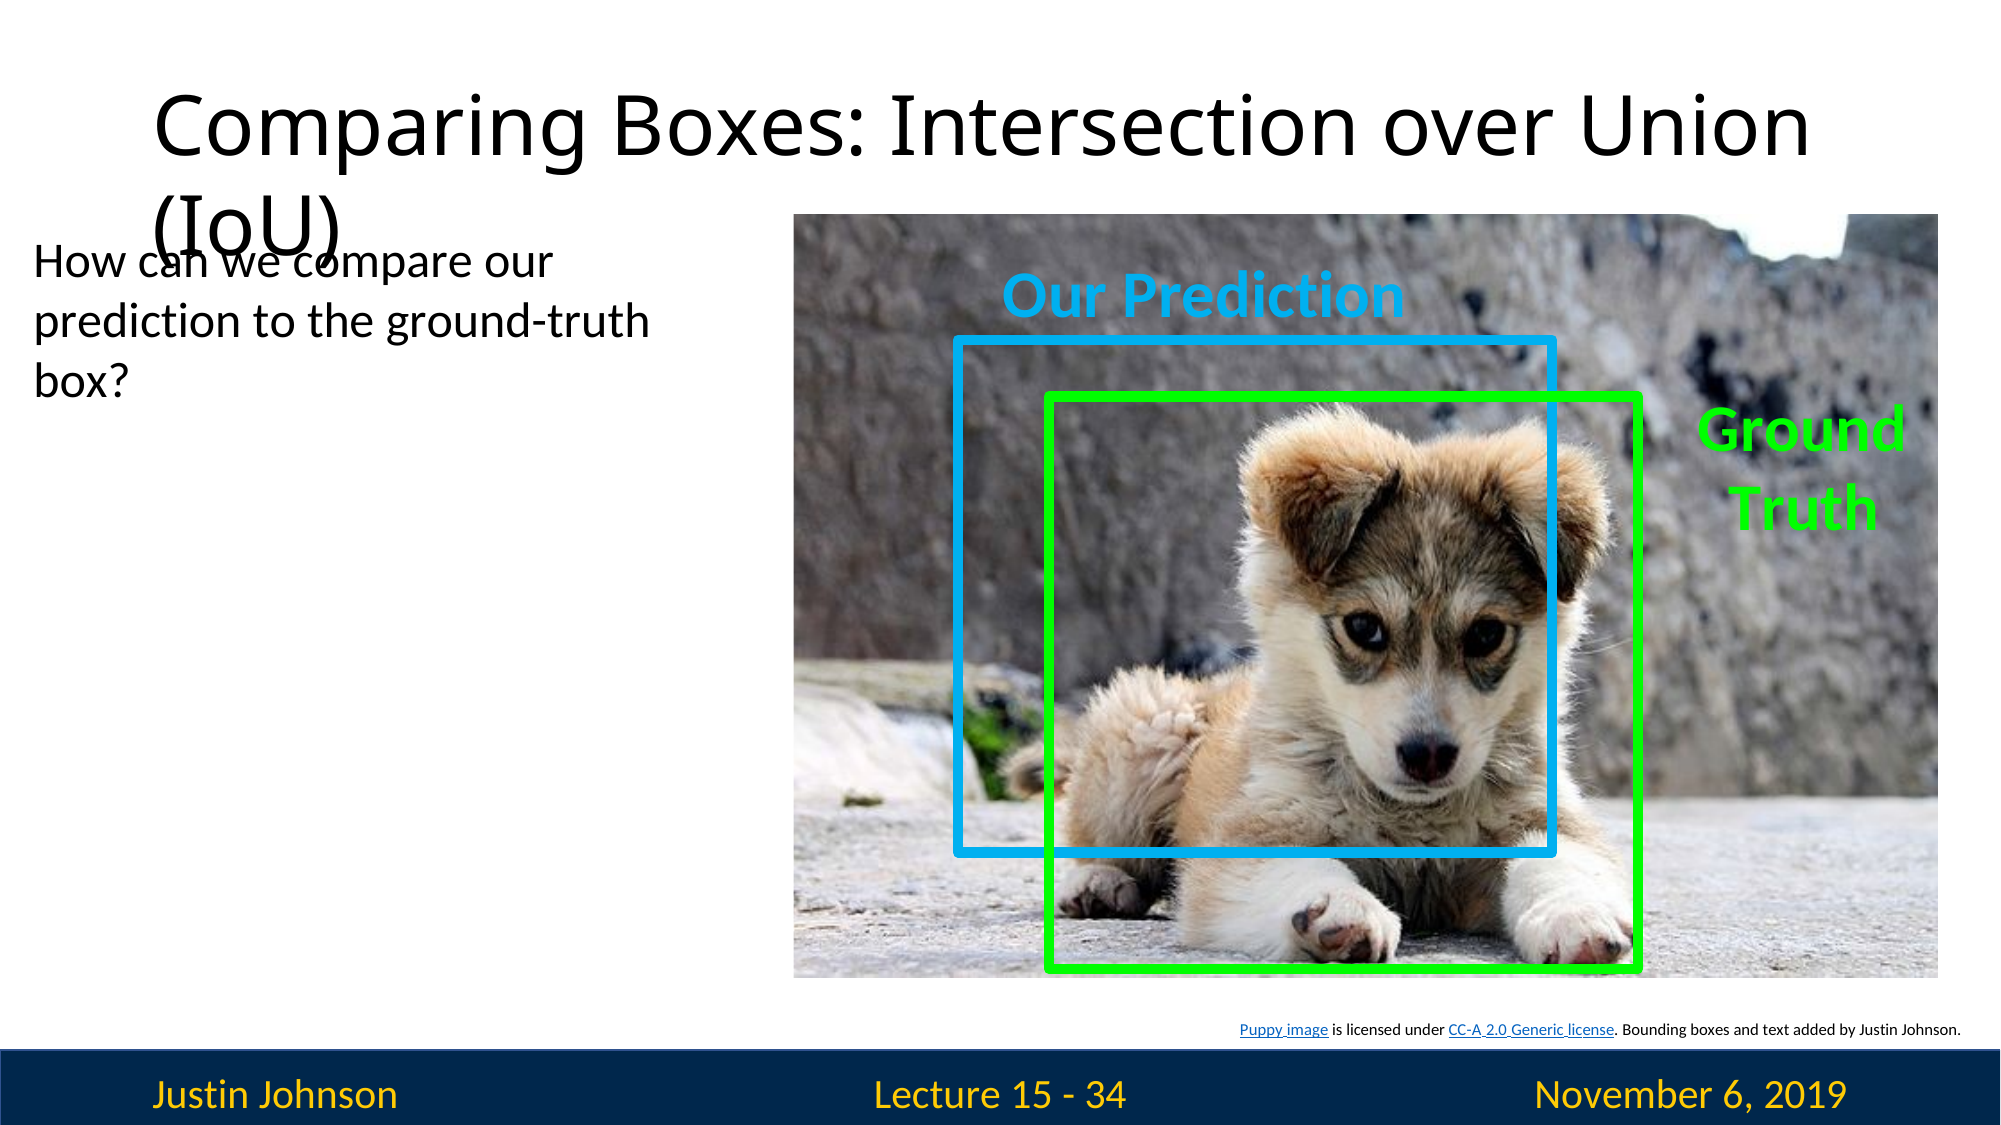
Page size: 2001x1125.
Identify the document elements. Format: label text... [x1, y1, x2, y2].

text_box [1048, 396, 1638, 969]
footer Justin Johnson [150, 1066, 400, 1125]
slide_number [1532, 1066, 1850, 1125]
text_box Our Prediction Ground Truth [1000, 250, 1909, 545]
text_box [793, 214, 1938, 978]
text_box [958, 339, 1552, 853]
slide_number Lecture 15 - 34 [861, 1067, 1141, 1125]
text_box Puppy image is licensed under CC-A 2.0 Generic license. Bounding boxes and text added by Justin Johnson. [1237, 1018, 1964, 1039]
text_box How can we compare our prediction to the ground-truth box? [31, 227, 759, 408]
title Comparing Boxes: Intersection over Union (IoU) [73, 41, 1927, 273]
